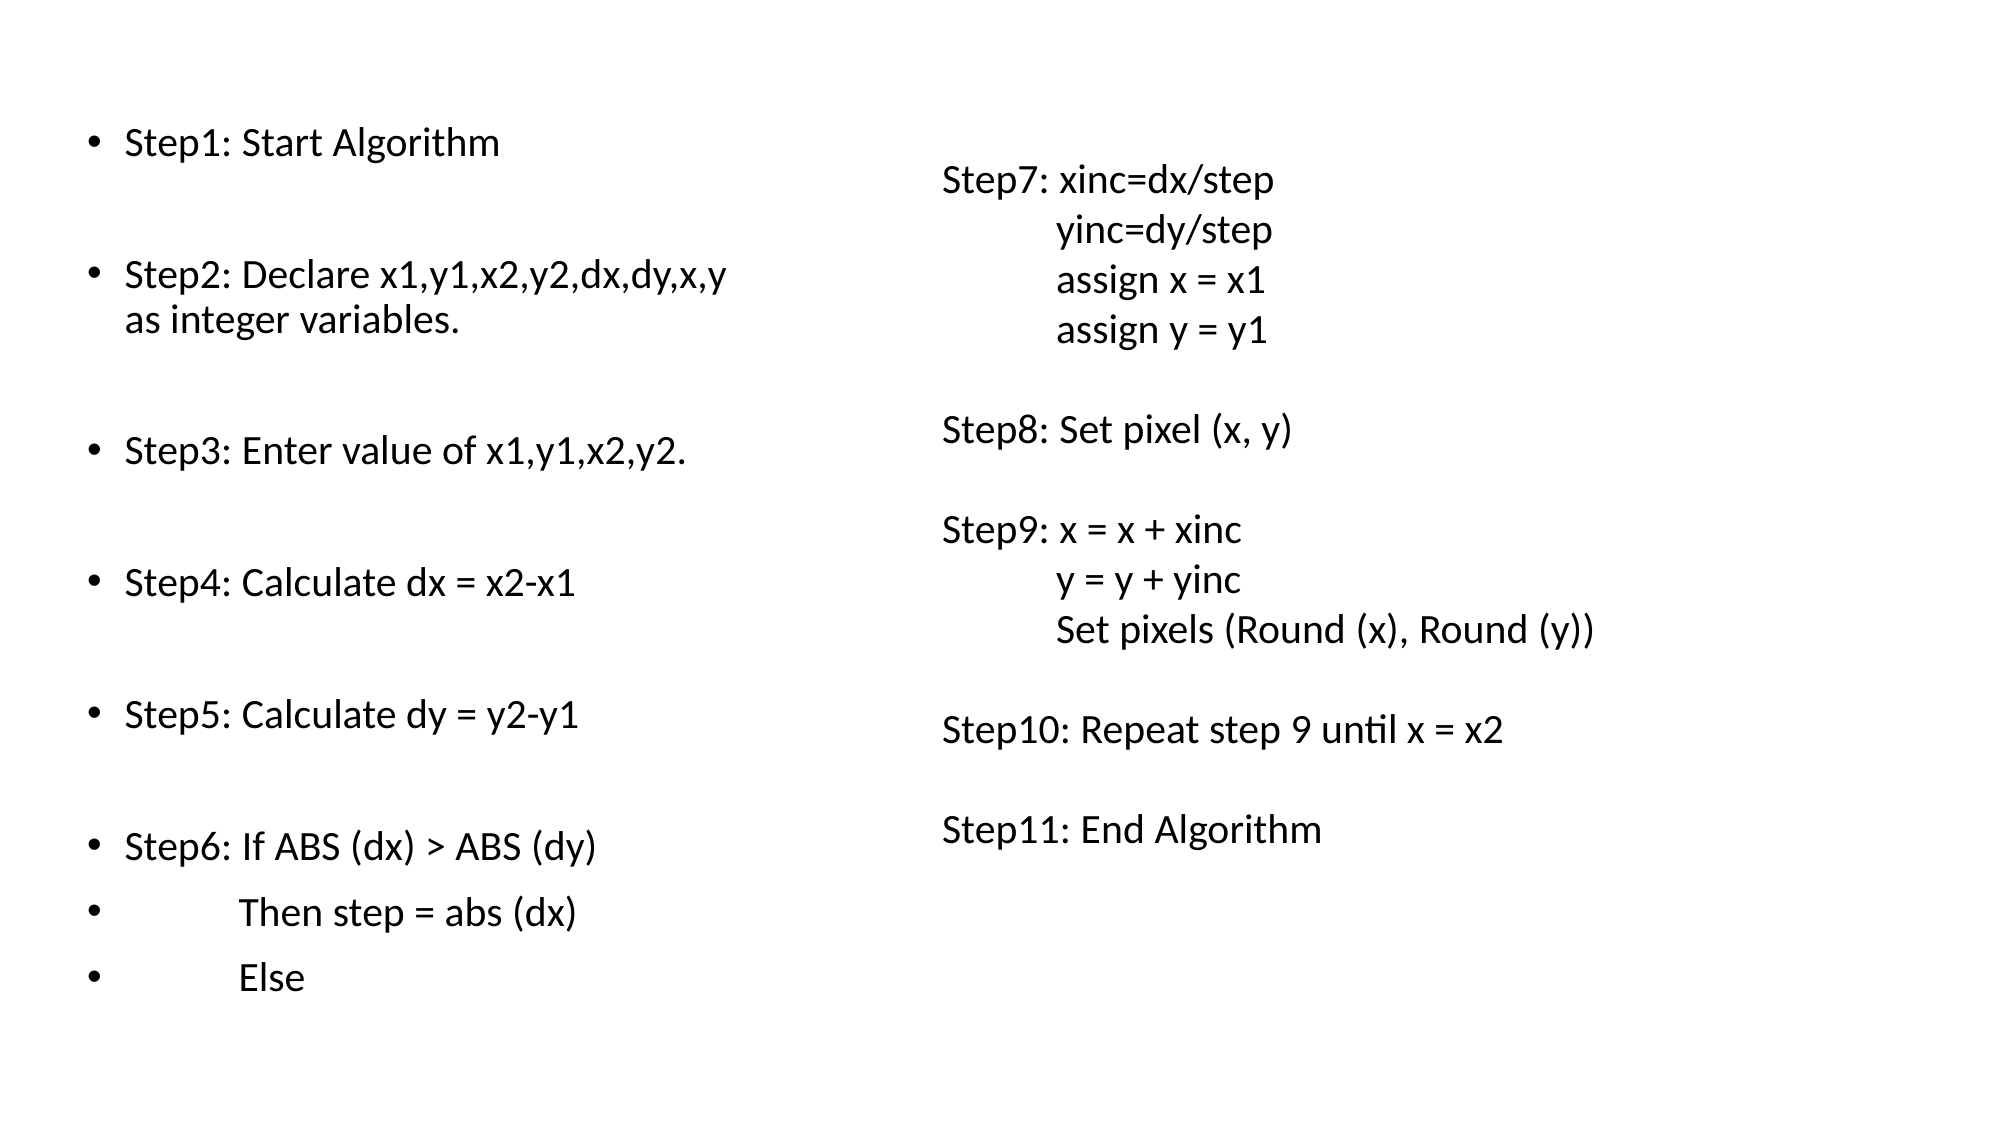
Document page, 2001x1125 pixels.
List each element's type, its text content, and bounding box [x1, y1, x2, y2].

list Step1: Start Algorithm Step2: Declare x1,y1,x2,y2,dx,dy,x,y as integer variables. Step3: Enter value of x1,y1,x2,y2. Step4: Calculate dx = x2-x1 Step5: Calculate dy = y2-y1 Step6: If ABS (dx) > ABS (dy) Then step = abs (dx) Else [72, 113, 753, 827]
text_box Step7: xinc=dx/step yinc=dy/step assign x = x1 assign y = y1 Step8: Set pixel (x, y) Step9: x = x + xinc y = y + yinc Set pixels (Round (x), Round (y)) Step10: Repeat step 9 until x = x2 Step11: End Algorithm [927, 144, 1928, 860]
